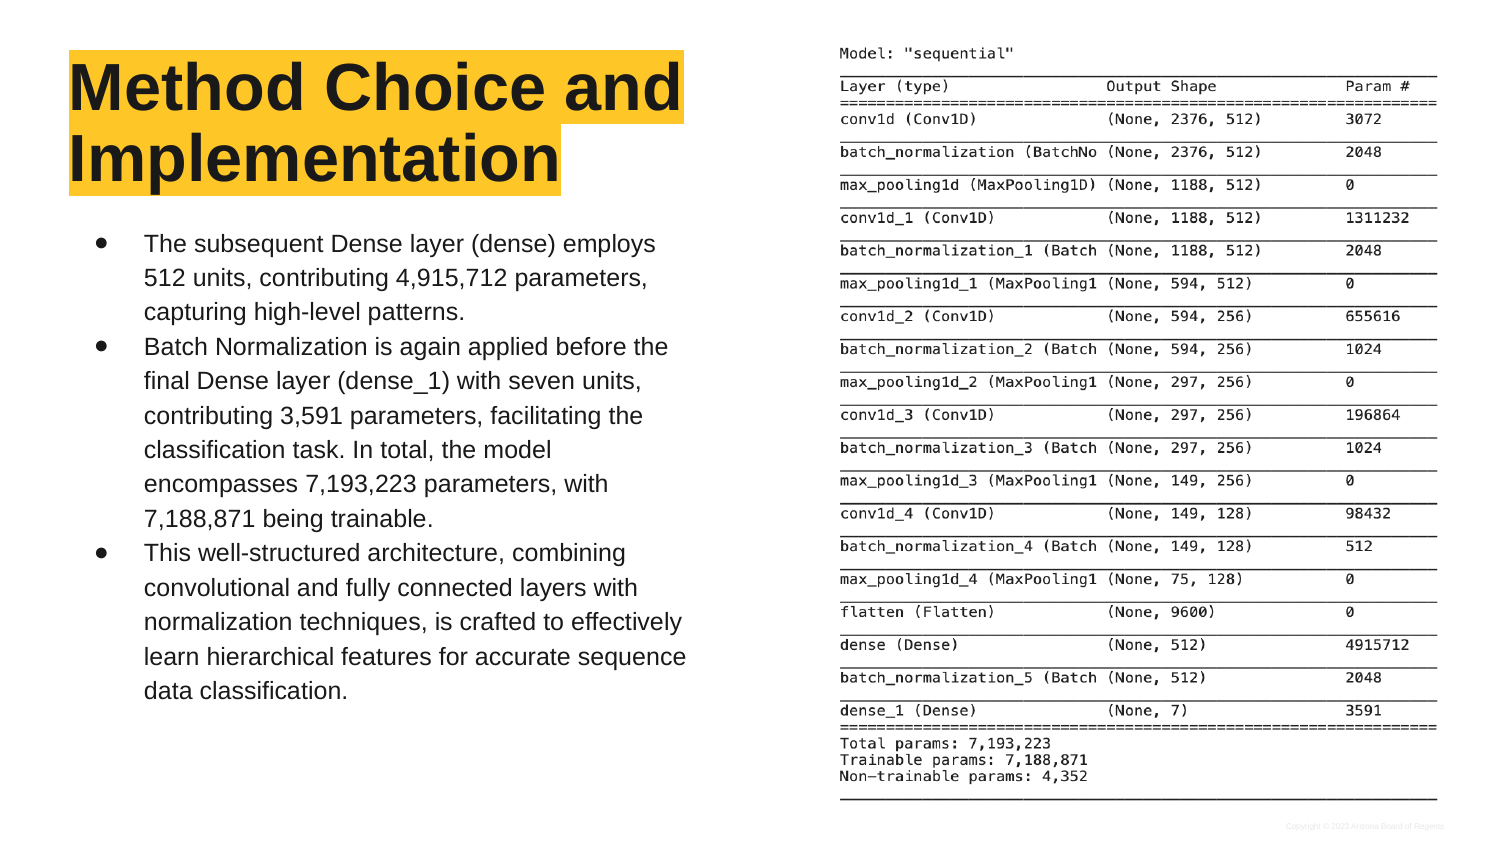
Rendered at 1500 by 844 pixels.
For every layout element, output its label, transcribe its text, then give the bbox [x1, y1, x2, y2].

picture [826, 37, 1484, 806]
list The subsequent Dense layer (dense) employs 512 units, contributing 4,915,712 parameters, capturing high-level patterns. Batch Normalization is again applied before the final Dense layer (dense_1) with seven units, contributing 3,591 parameters, facilitating the classification task. In total, the model encompasses 7,193,223 parameters, with 7,188,871 being trainable. This well-structured architecture, combining convolutional and fully connected layers with normalization techniques, is crafted to effectively learn hierarchical features for accurate sequence data classification. [69, 222, 689, 792]
title Method Choice and Implementation [68, 52, 759, 146]
